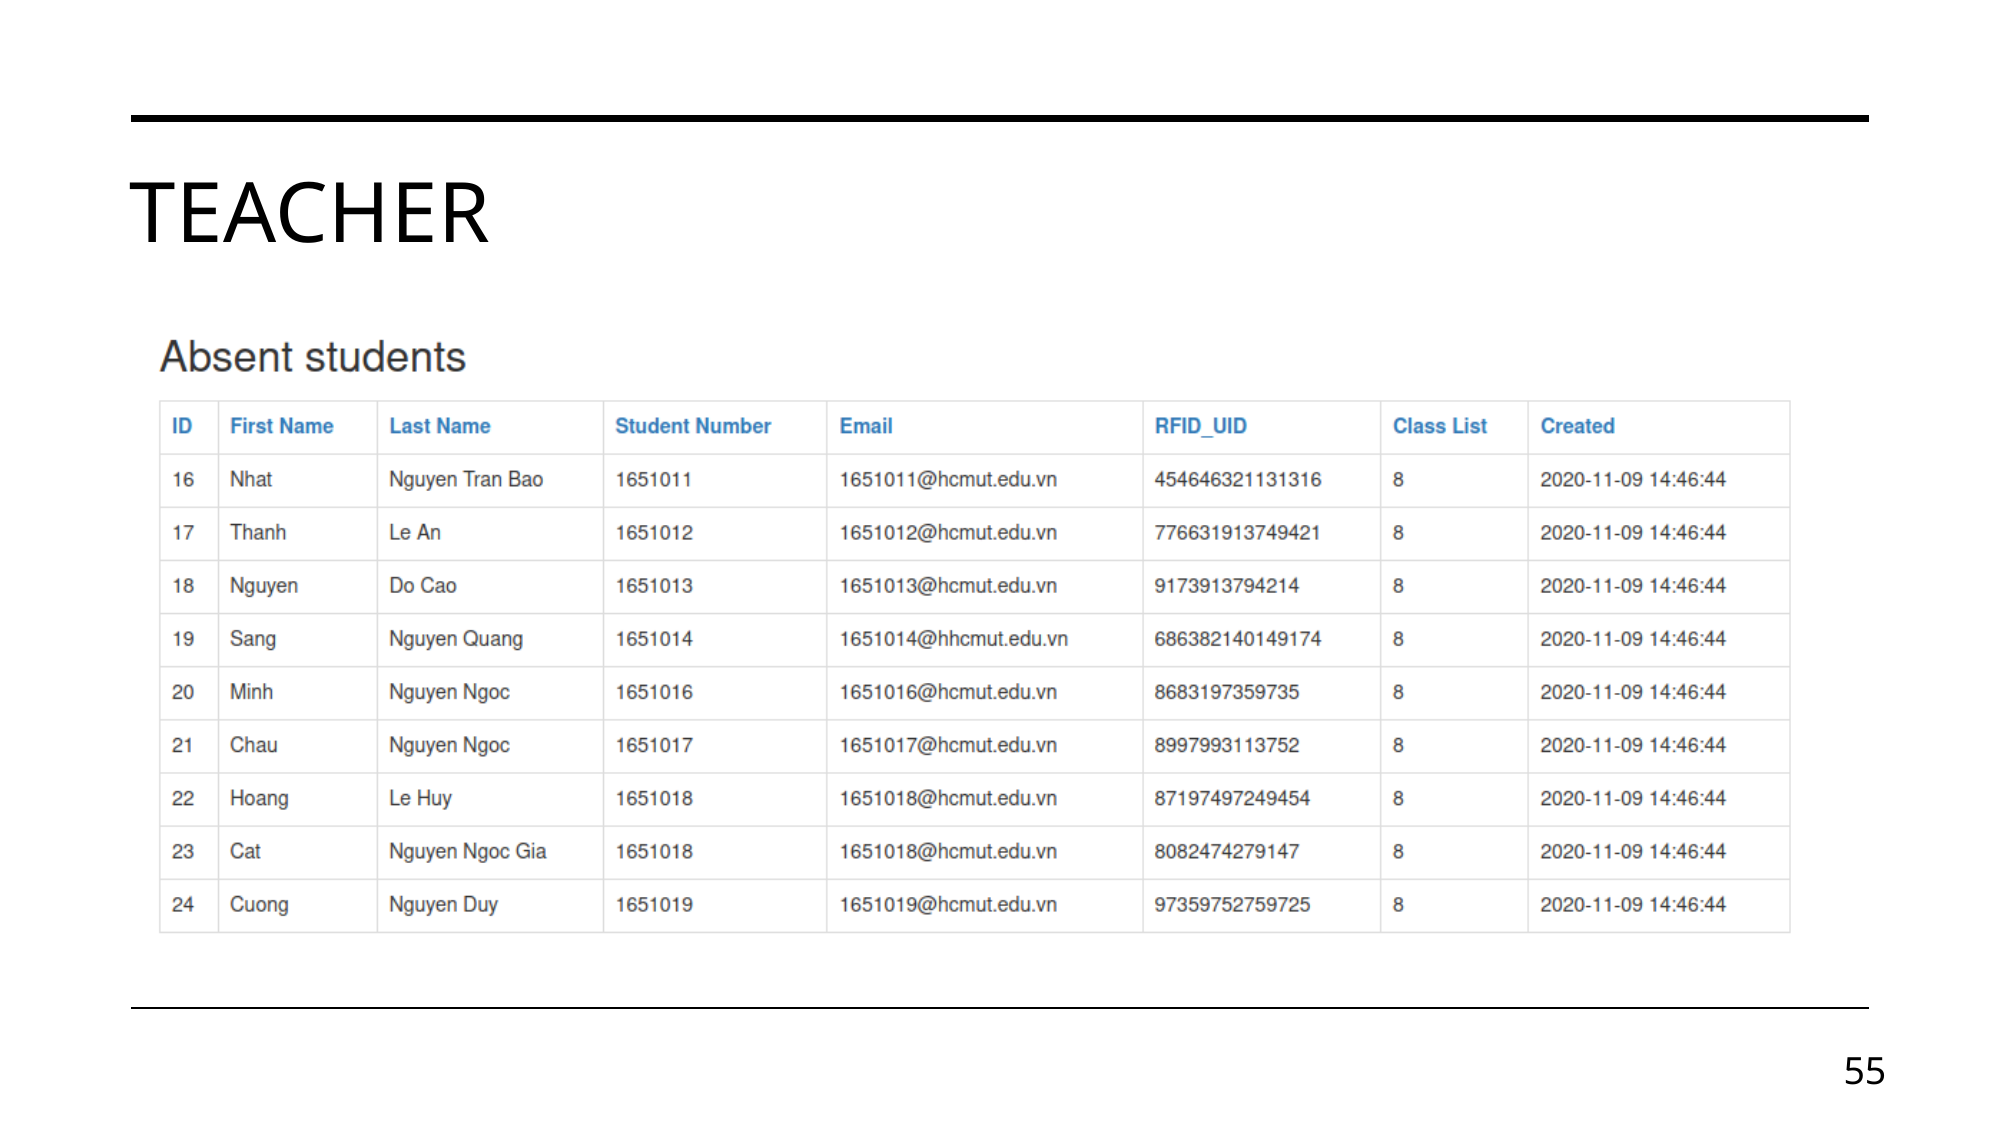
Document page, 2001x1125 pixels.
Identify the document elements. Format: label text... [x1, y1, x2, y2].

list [134, 310, 1811, 975]
slide_number 55 [1791, 1042, 1902, 1103]
title teacher [114, 151, 1869, 377]
